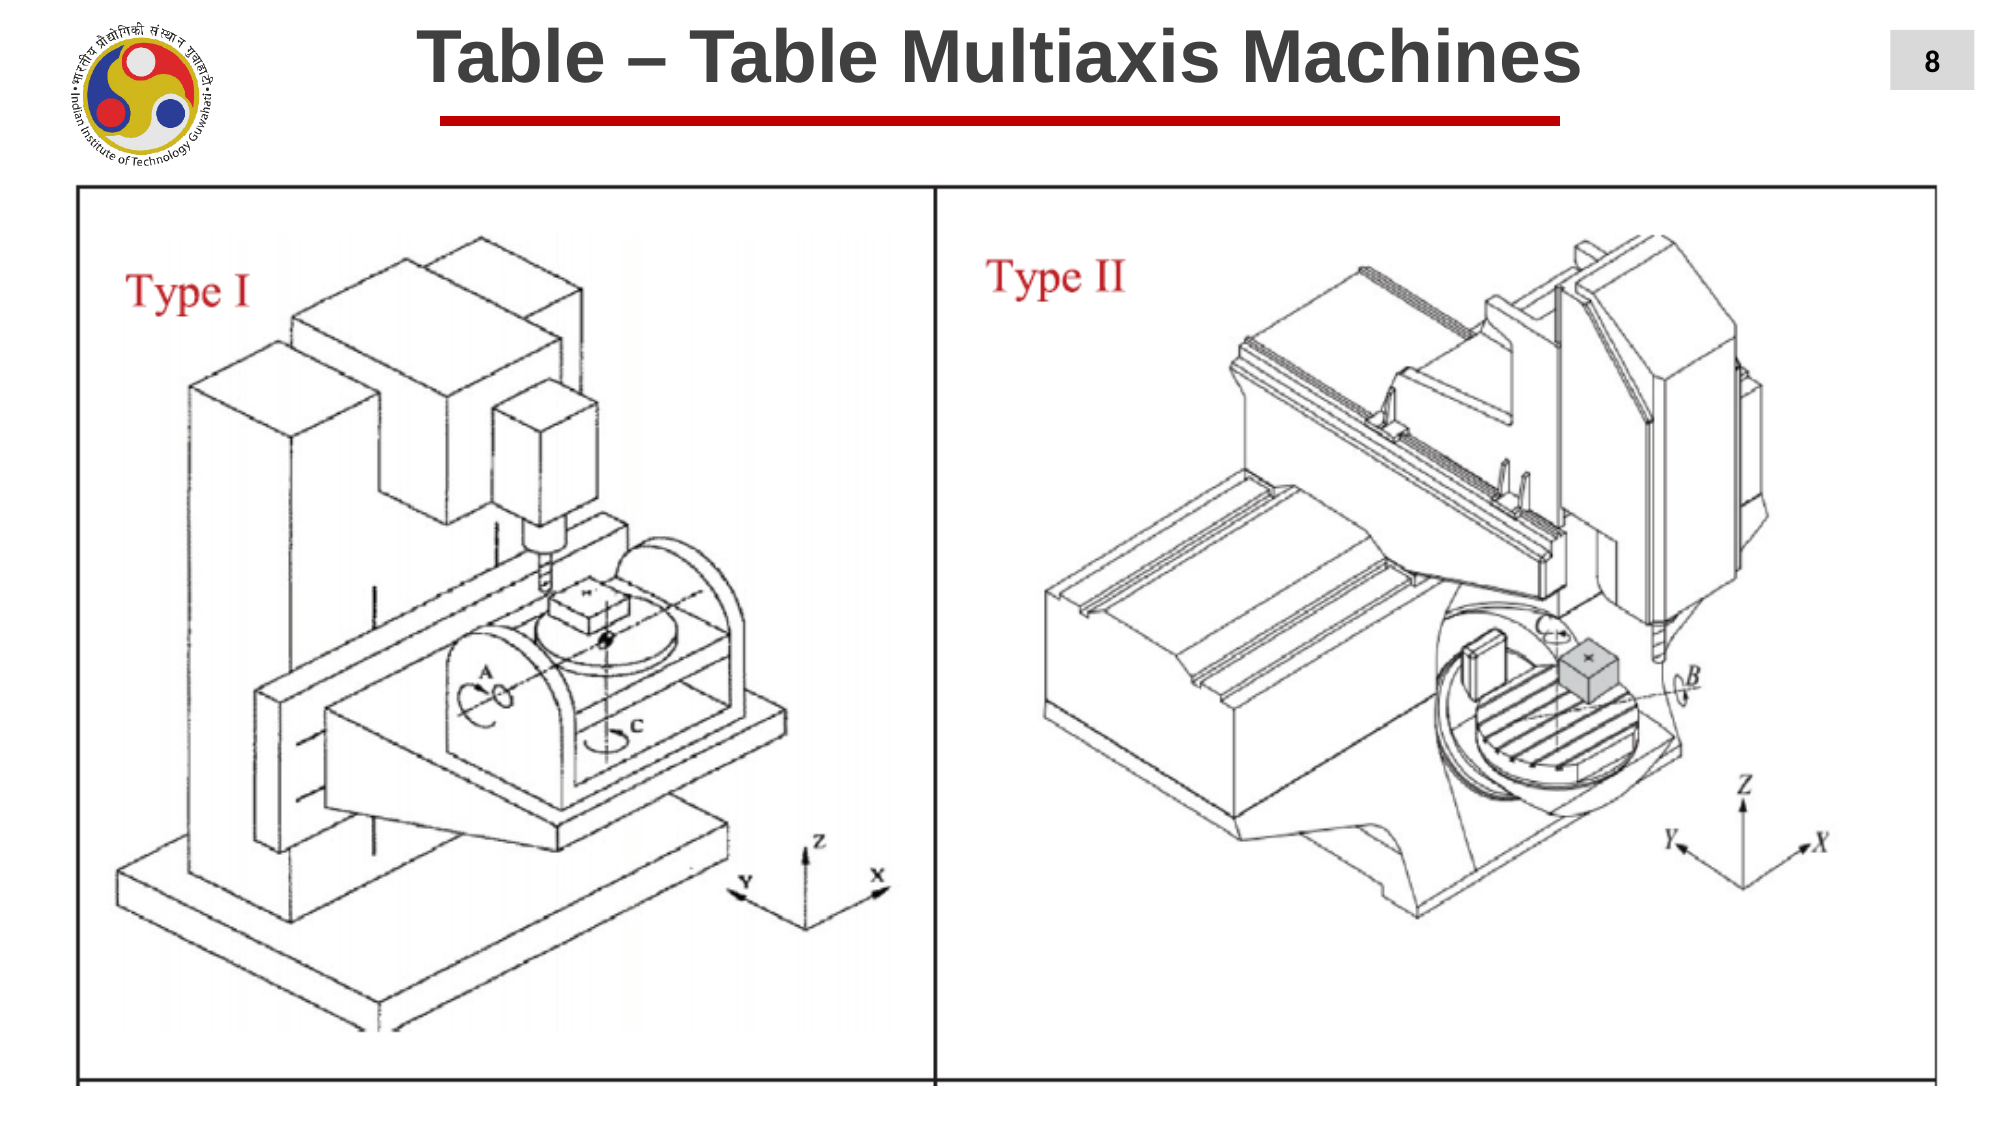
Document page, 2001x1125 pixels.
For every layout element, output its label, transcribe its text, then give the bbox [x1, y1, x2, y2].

slide_number 8 [1890, 29, 1975, 90]
picture [71, 180, 1941, 1086]
picture [71, 22, 213, 166]
text_box Table – Table Multiaxis Machines [401, 0, 1599, 105]
